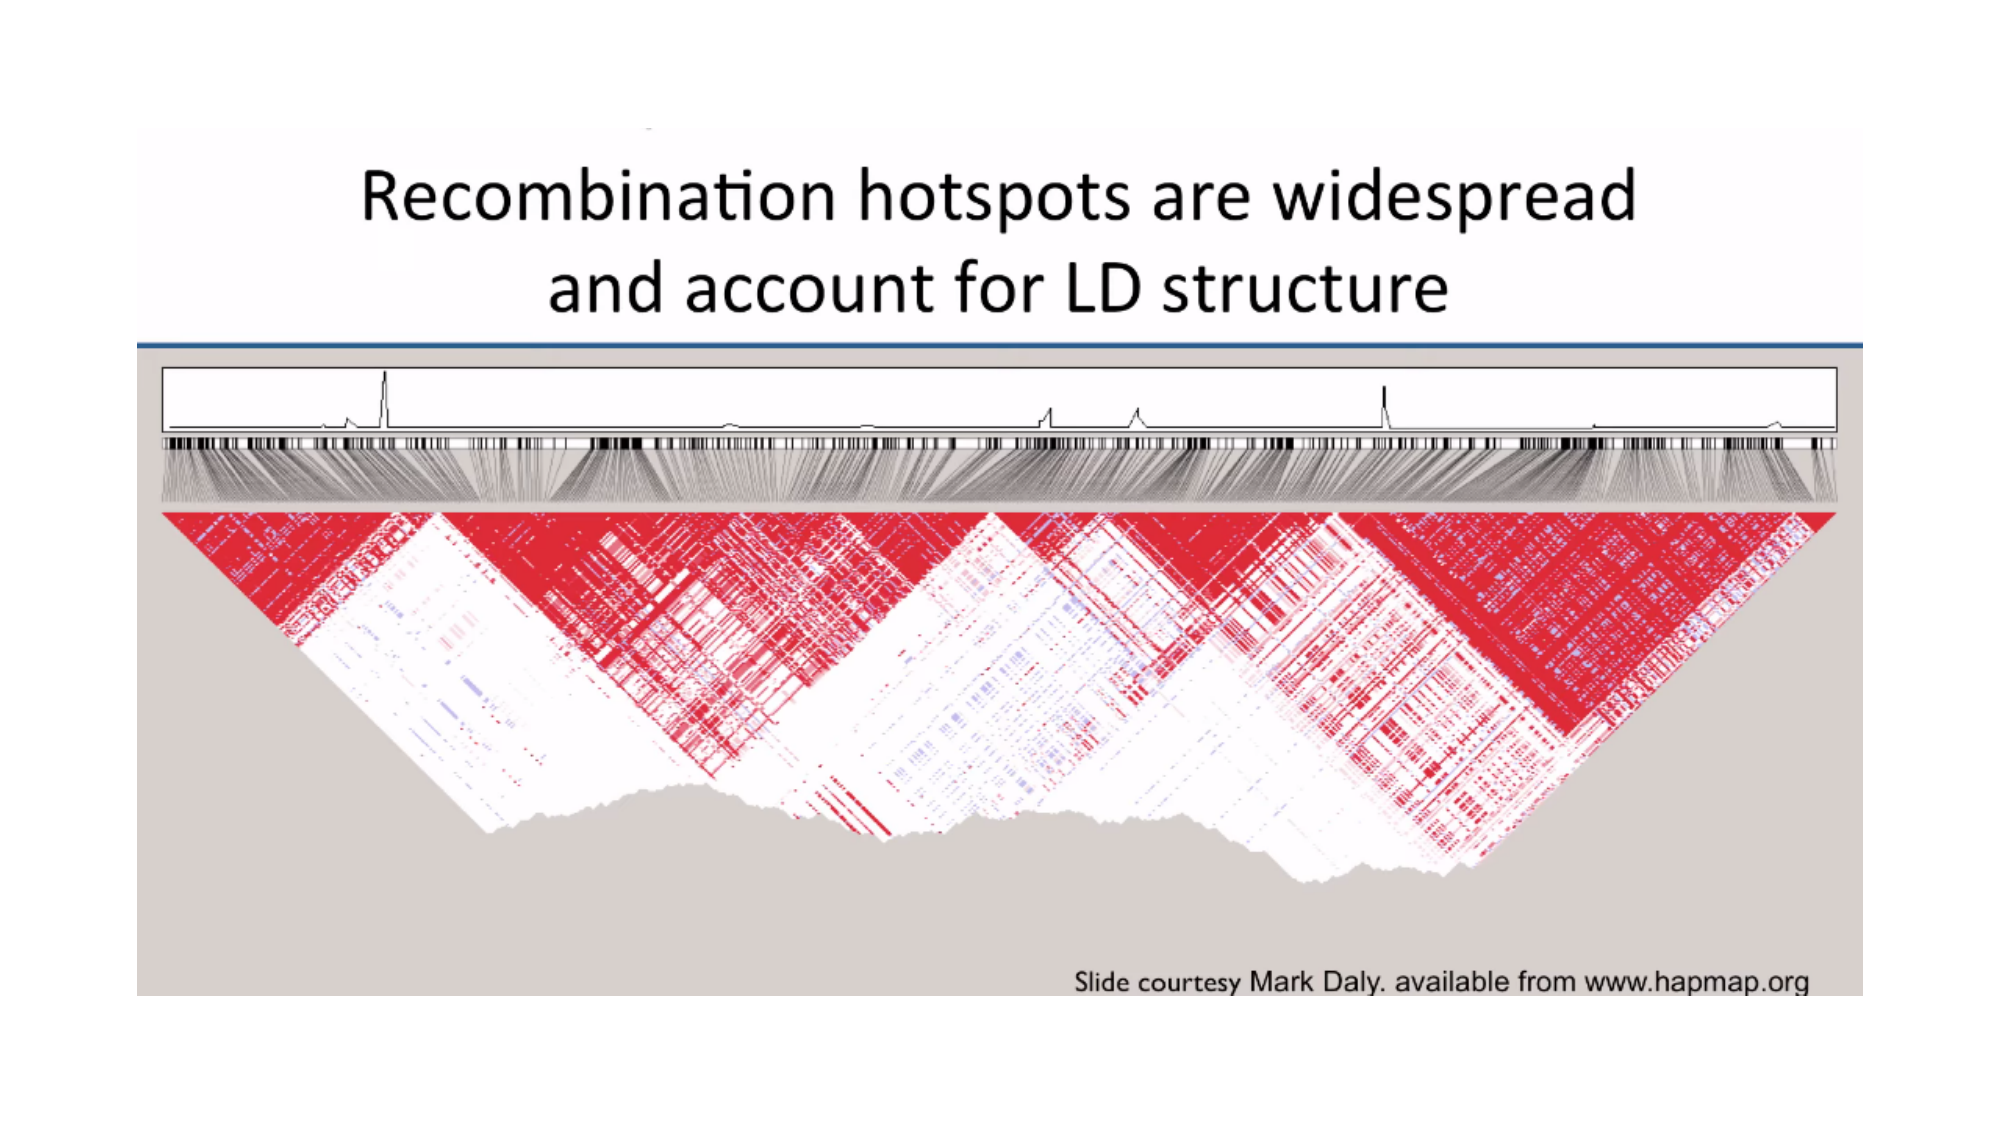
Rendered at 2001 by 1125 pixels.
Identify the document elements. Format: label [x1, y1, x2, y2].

picture [137, 128, 1863, 996]
